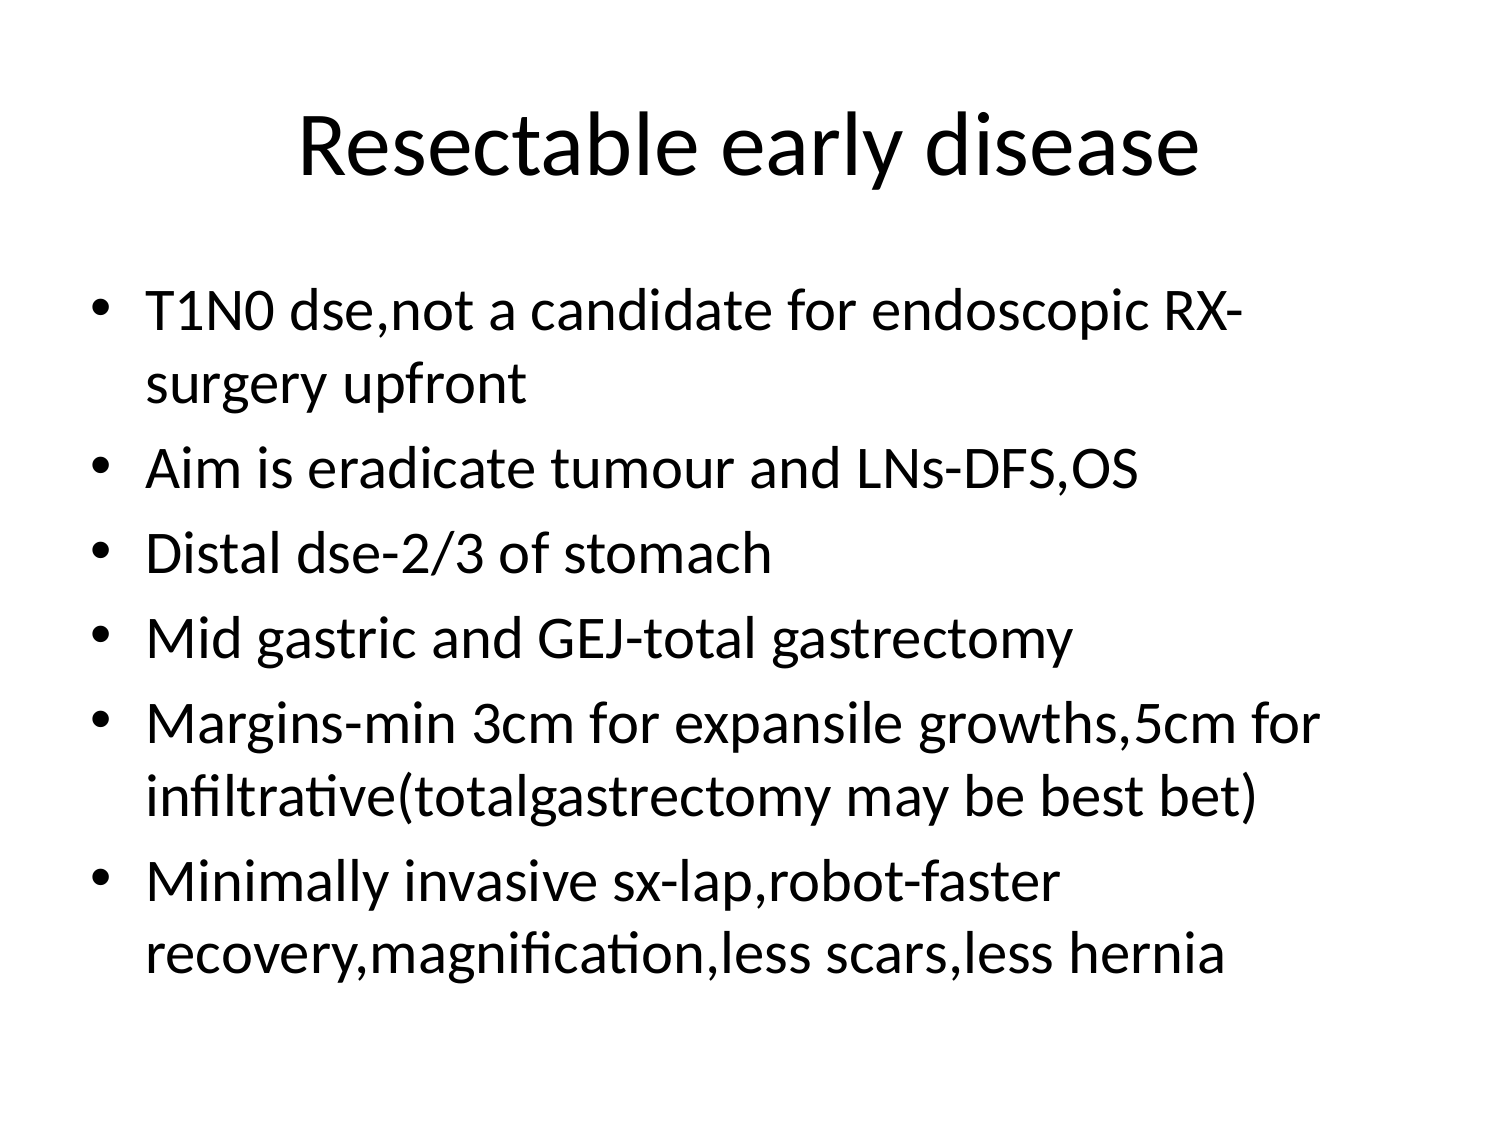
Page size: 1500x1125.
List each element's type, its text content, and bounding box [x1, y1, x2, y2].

list T1N0 dse,not a candidate for endoscopic RX-surgery upfront Aim is eradicate tumour and LNs-DFS,OS Distal dse-2/3 of stomach Mid gastric and GEJ-total gastrectomy Margins-min 3cm for expansile growths,5cm for infiltrative(totalgastrectomy may be best bet) Minimally invasive sx-lap,robot-faster recovery,magnification,less scars,less hernia [75, 262, 1425, 1005]
title Resectable early disease [75, 45, 1425, 233]
